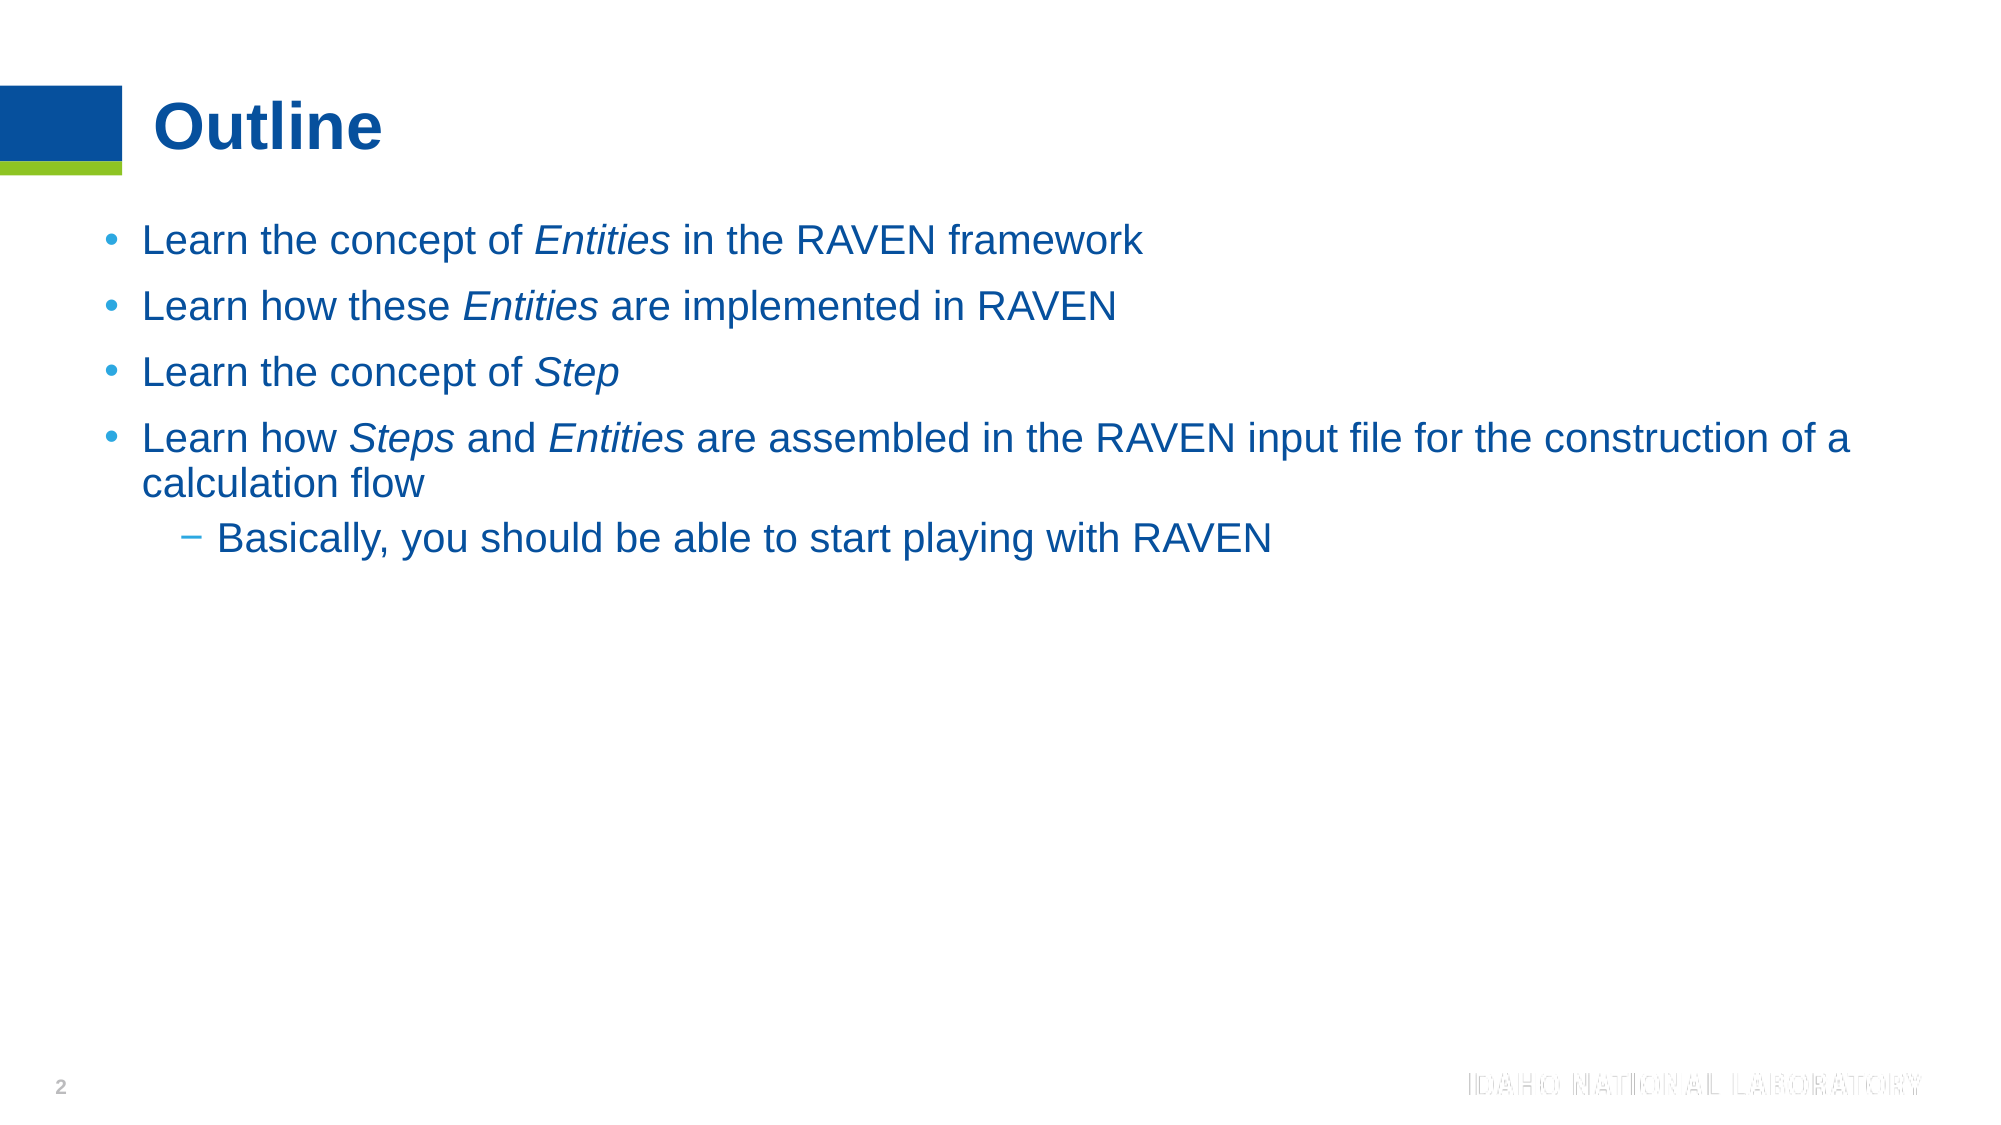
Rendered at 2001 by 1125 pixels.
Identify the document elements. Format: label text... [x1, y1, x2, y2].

list Learn the concept of Entities in the RAVEN framework Learn how these Entities are implemented in RAVEN Learn the concept of Step Learn how Steps and Entities are assembled in the RAVEN input file for the construction of a calculation flow Basically, you should be able to start playing with RAVEN [104, 219, 1912, 1004]
title Outline [153, 91, 1863, 174]
slide_number 2 [25, 1065, 97, 1125]
